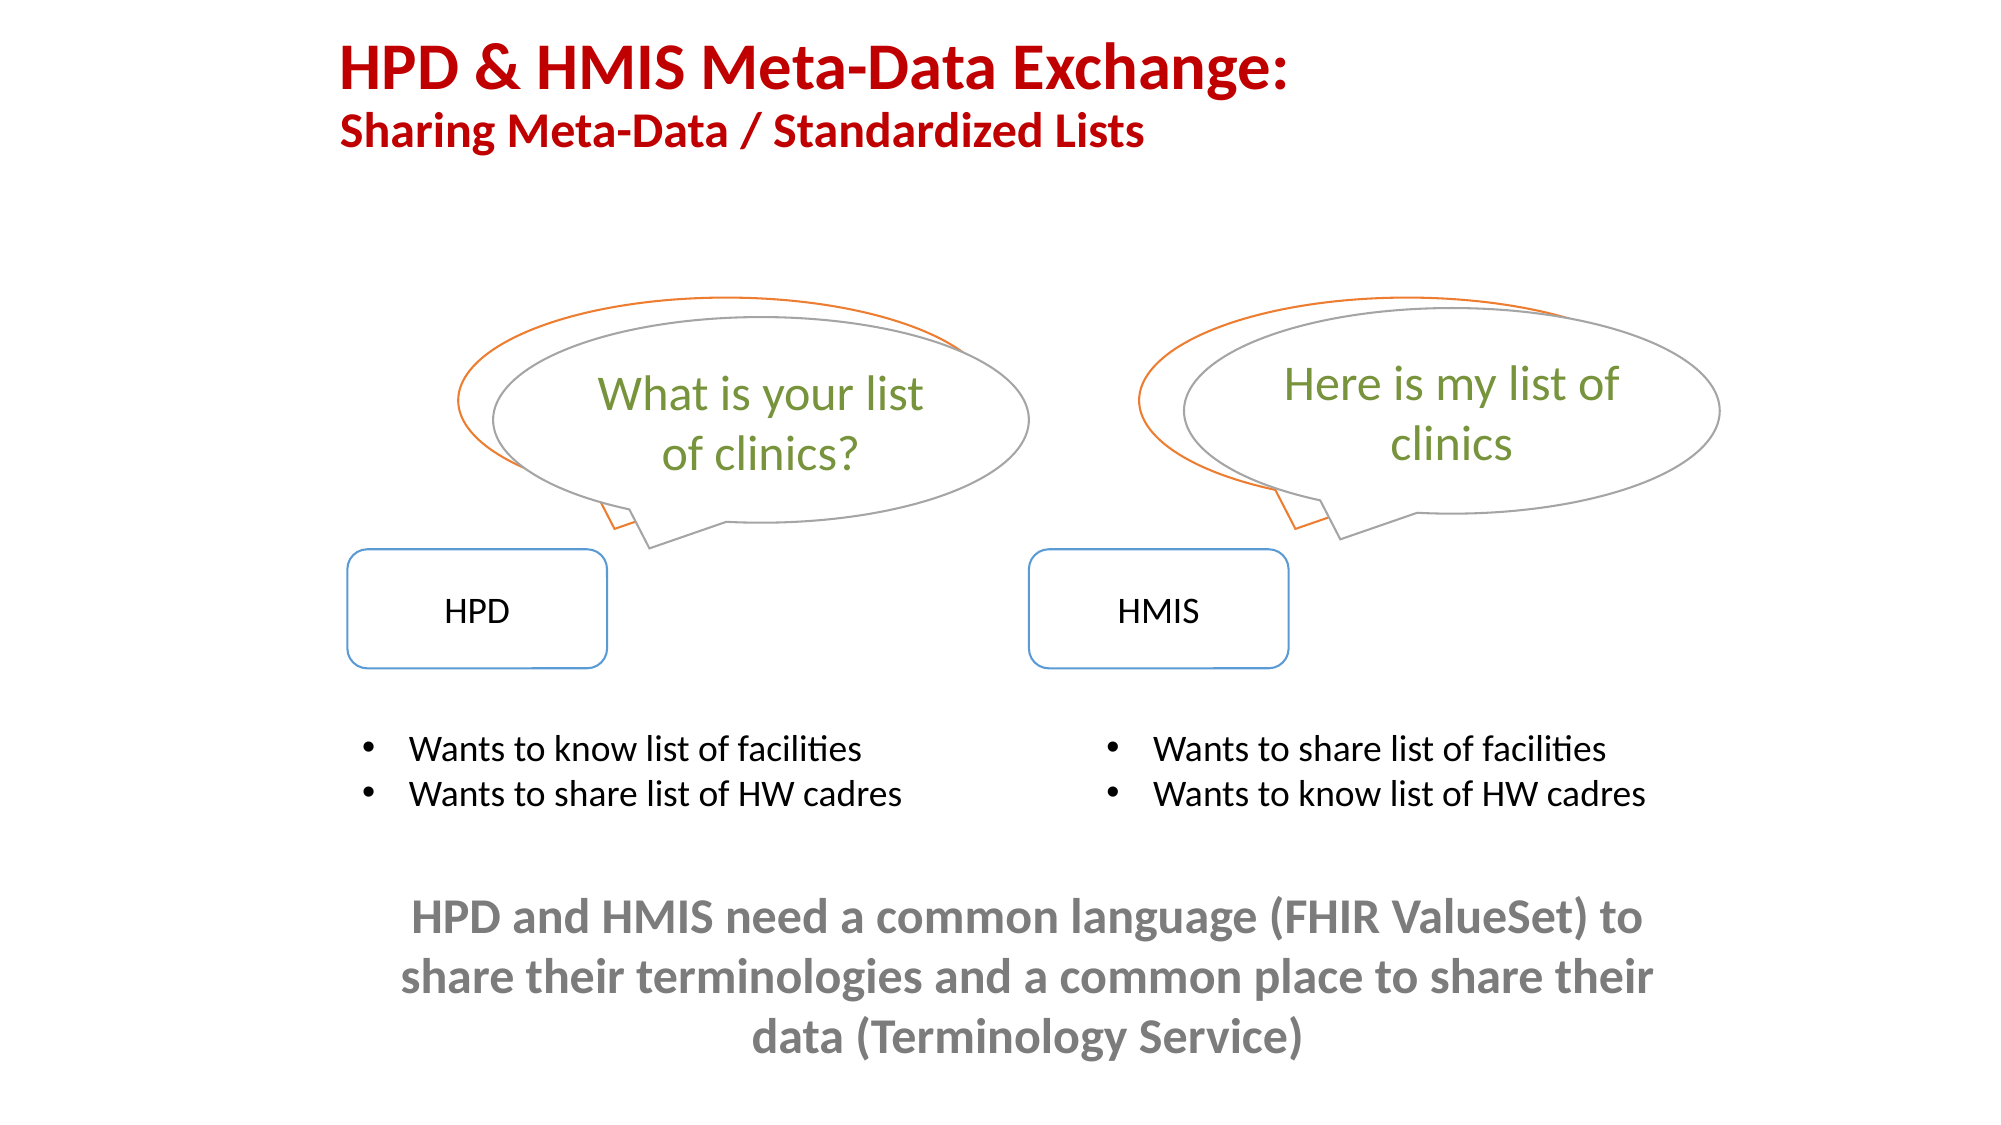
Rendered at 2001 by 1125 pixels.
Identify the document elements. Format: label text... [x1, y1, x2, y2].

text_box What is your list of clinics? [492, 316, 1030, 550]
text_box Вот мой список клиник [1138, 296, 1561, 531]
text_box HMIS [1027, 548, 1290, 670]
text_box HPD and HMIS need a common language (FHIR ValueSet) to share their terminologies and a common place to share their data (Terminology Service) [347, 876, 1709, 1125]
text_box Here is my list of clinics [1182, 306, 1721, 541]
text_box מהי הרשימה של מרפאות שלך? [457, 296, 960, 469]
text_box Wants to share list of facilities Wants to know list of HW cadres [1091, 717, 1709, 822]
text_box מהי הרשימה של מרפאות שלך? [600, 504, 635, 531]
text_box Wants to know list of facilities Wants to share list of HW cadres [347, 717, 967, 822]
title HPD & HMIS Meta-Data Exchange: Sharing Meta-Data / Standardized Lists [324, 1, 1675, 189]
text_box HPD [346, 548, 609, 670]
